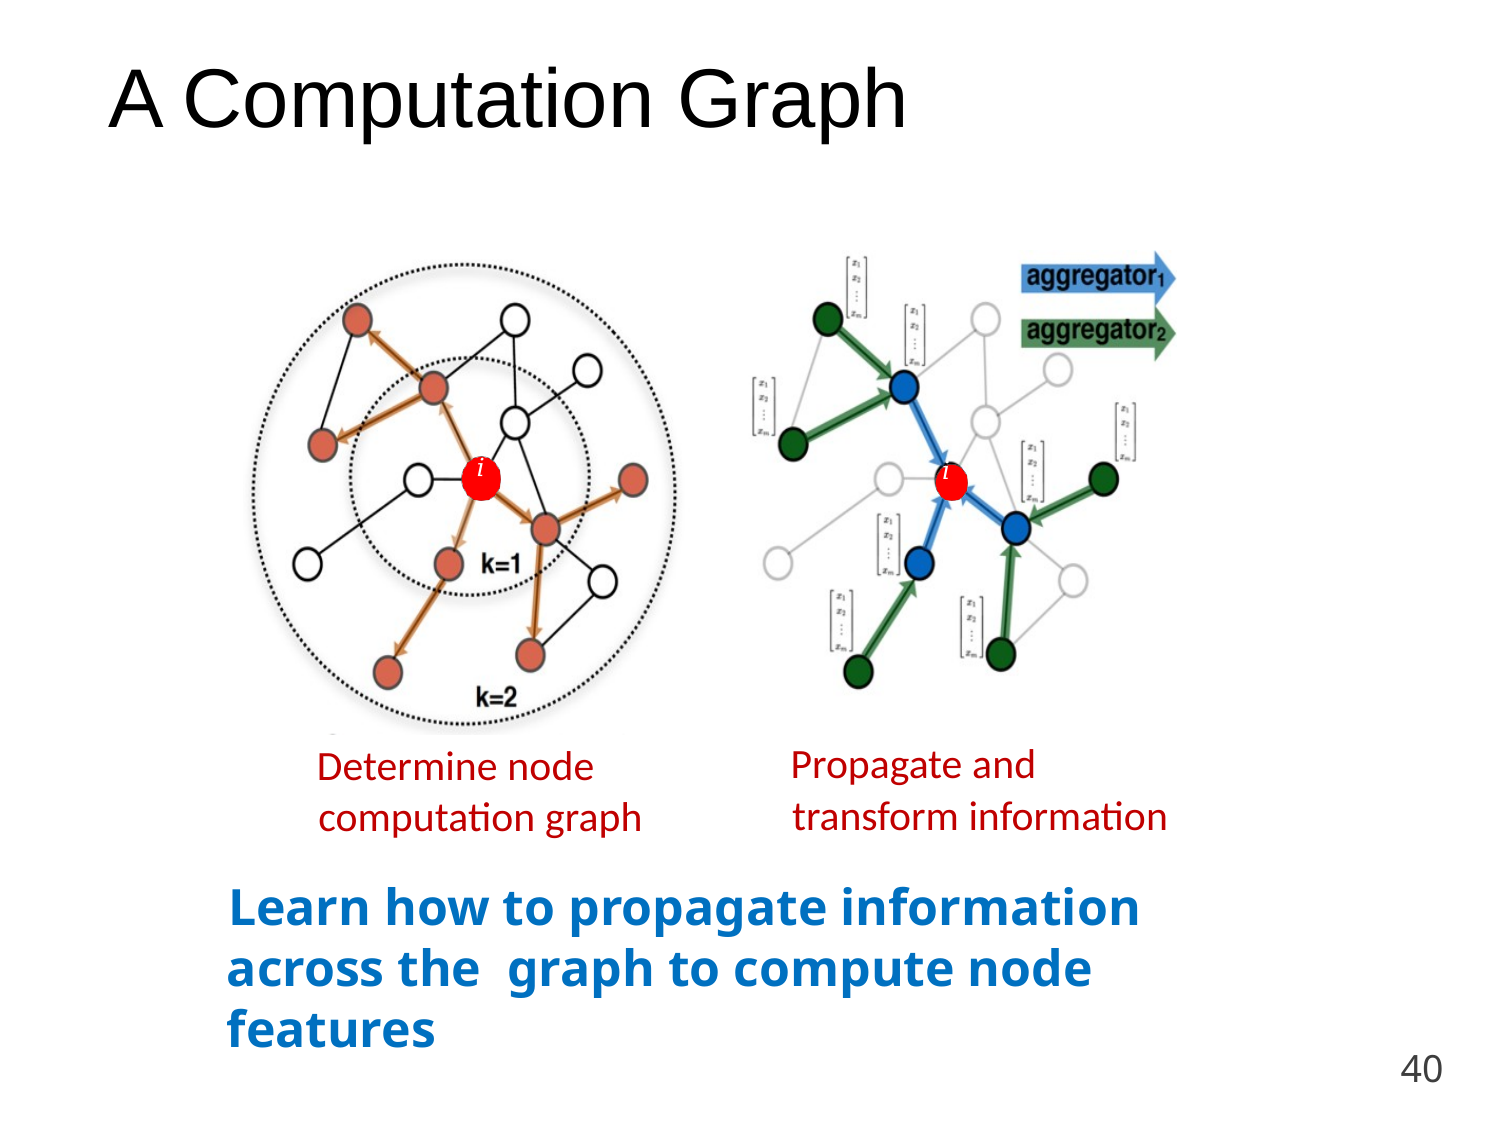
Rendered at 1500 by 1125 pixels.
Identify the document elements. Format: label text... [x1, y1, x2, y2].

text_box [226, 250, 1305, 996]
title A Computation Graph [93, 42, 1388, 159]
text_box 40 [1384, 1044, 1462, 1096]
